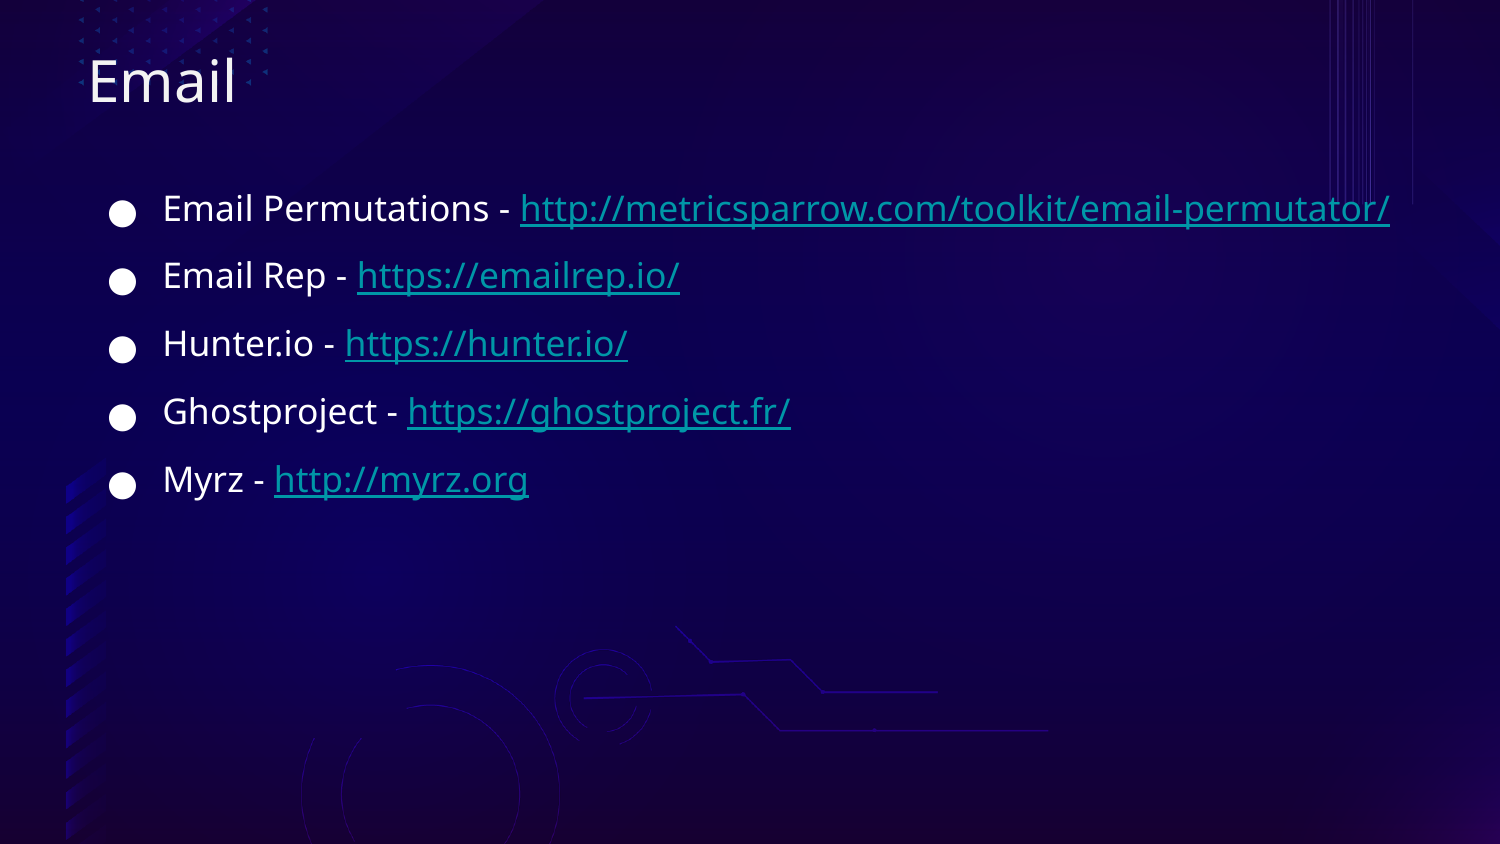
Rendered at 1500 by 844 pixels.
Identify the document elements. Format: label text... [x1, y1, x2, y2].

text_box Email Permutations - http://metricsparrow.com/toolkit/email-permutator/ Email Rep - https://emailrep.io/ Hunter.io - https://hunter.io/ Ghostproject - https://ghostproject.fr/ Myrz - http://myrz.org [72, 151, 1500, 807]
picture [0, 0, 1500, 844]
title Email [72, 28, 524, 123]
